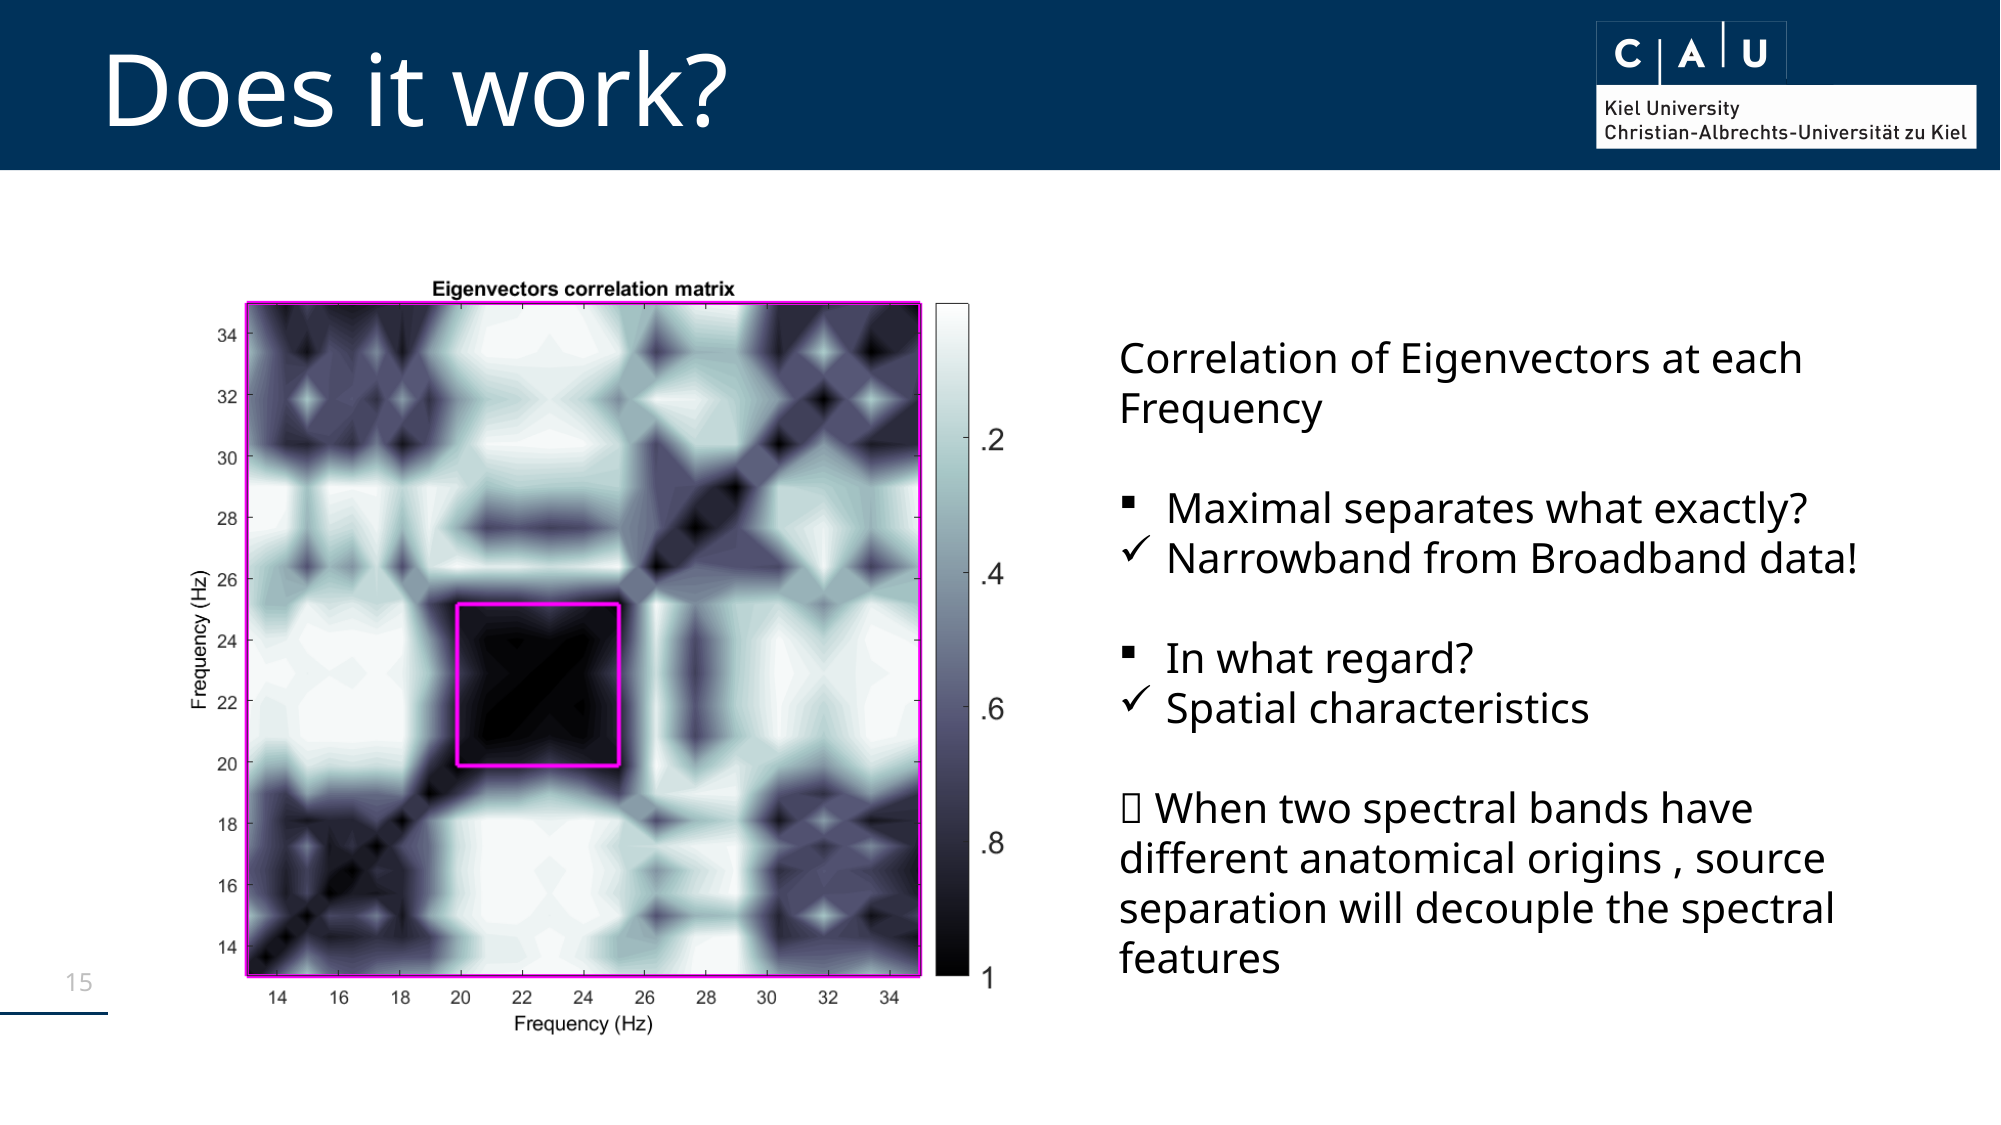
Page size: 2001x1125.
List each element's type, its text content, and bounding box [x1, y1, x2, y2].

text_box Correlation of Eigenvectors at each Frequency Maximal separates what exactly? Narrowband from Broadband data! In what regard? Spatial characteristics  When two spectral bands have different anatomical origins , source separation will decouple the spectral features [1103, 324, 1949, 968]
picture [1596, 21, 1977, 149]
title Does it work? [85, 20, 829, 169]
picture [171, 262, 1041, 1056]
slide_number 15 [0, 953, 109, 1014]
